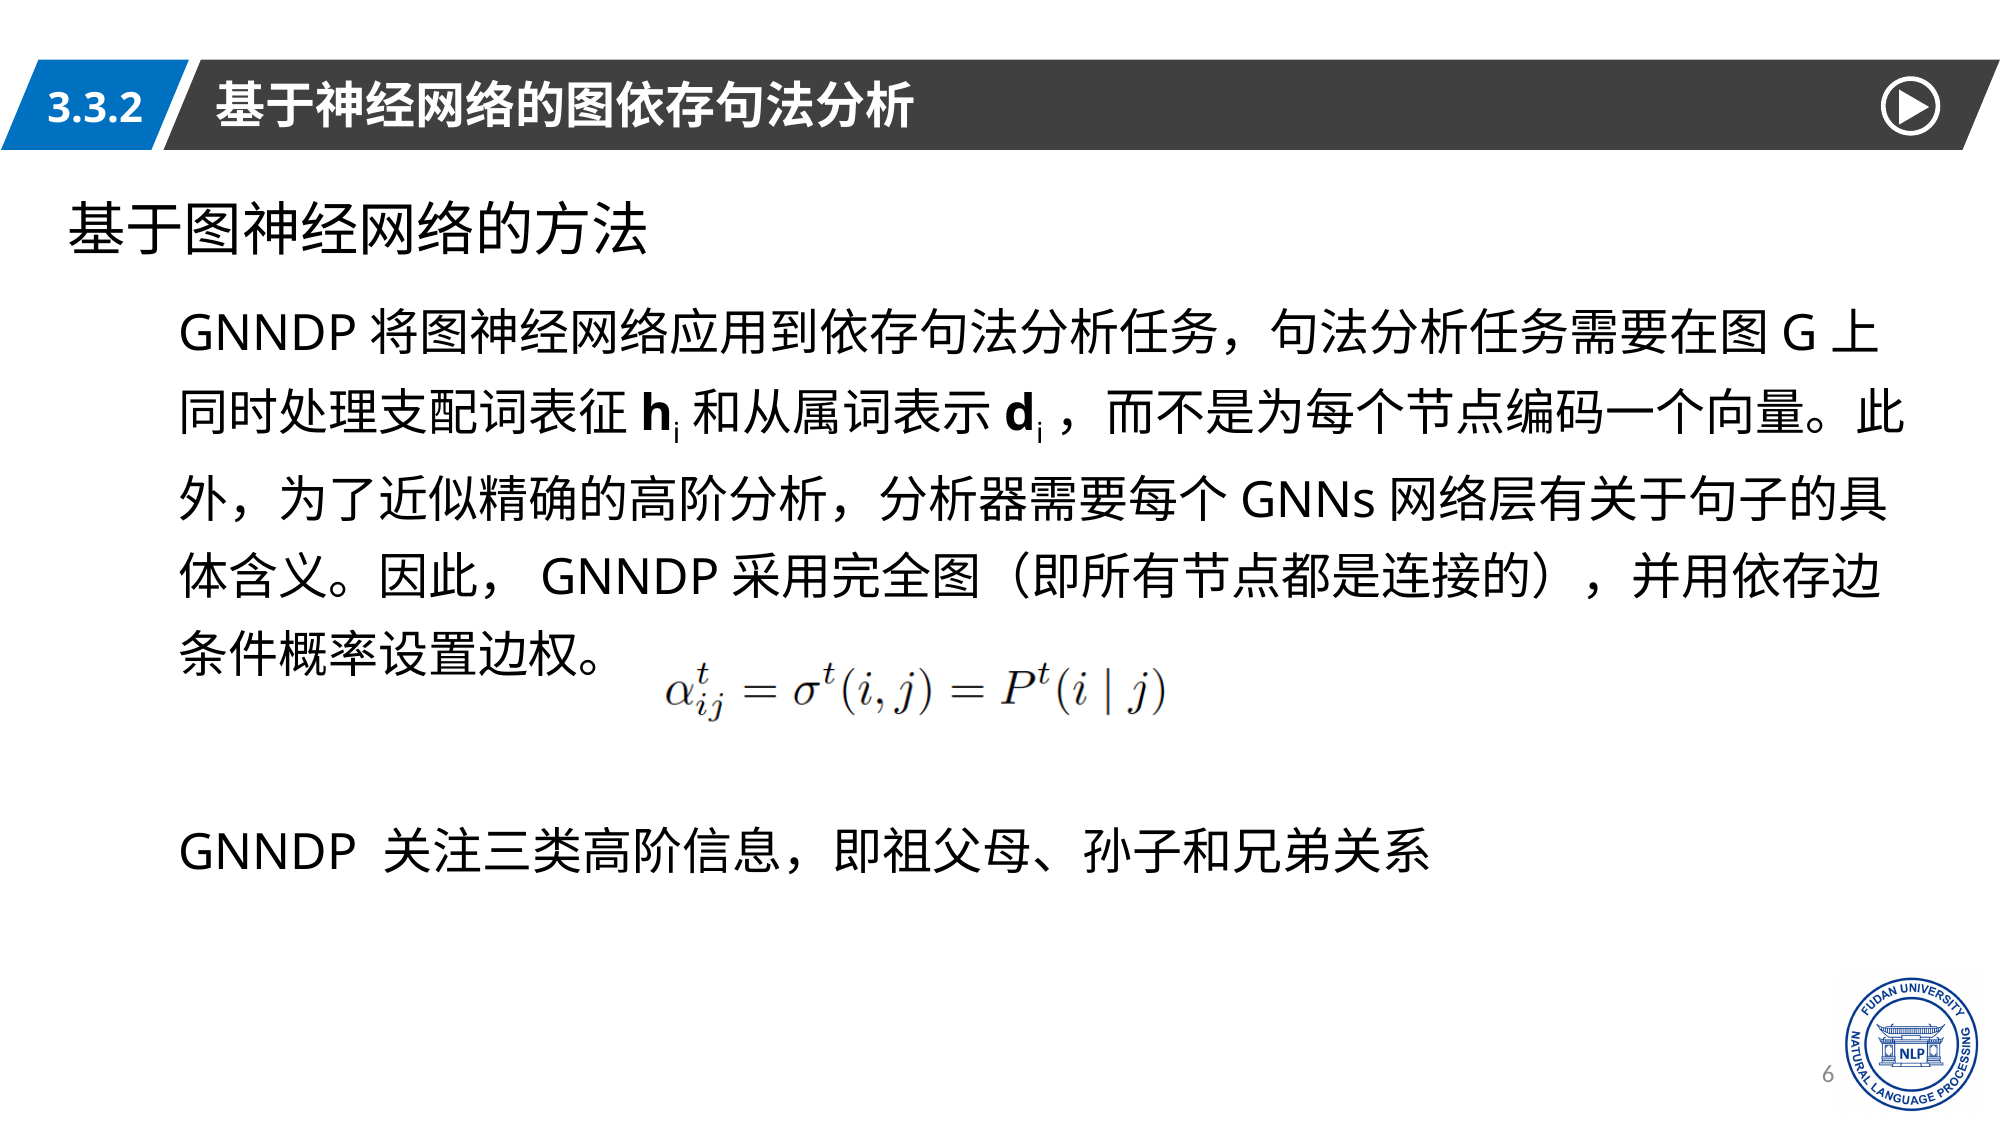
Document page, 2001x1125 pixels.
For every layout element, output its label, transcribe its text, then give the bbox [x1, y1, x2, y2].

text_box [1883, 78, 1939, 134]
text_box GNNDP将图神经网络应用到依存句法分析任务，句法分析任务需要在图G上同时处理支配词表征hi和从属词表示di，而不是为每个节点编码一个向量。此外，为了近似精确的高阶分析，分析器需要每个GNNs网络层有关于句子的具体含义。因此，GNNDP采用完全图（即所有节点都是连接的），并用依存边条件概率设置边权。 [163, 275, 1938, 691]
text_box 基于图神经网络的方法 [52, 163, 1053, 270]
text_box 基于神经网络的图依存句法分析 [200, 66, 931, 142]
text_box [163, 59, 2000, 150]
picture [1834, 972, 1985, 1117]
text_box GNNDP 关注三类高阶信息，即祖父母、孙子和兄弟关系 [163, 811, 1569, 887]
picture [652, 626, 1216, 754]
slide_number 61 [1412, 1042, 1863, 1103]
text_box 3.3.2 [26, 73, 164, 138]
text_box [1, 89, 157, 150]
text_box [32, 59, 189, 120]
